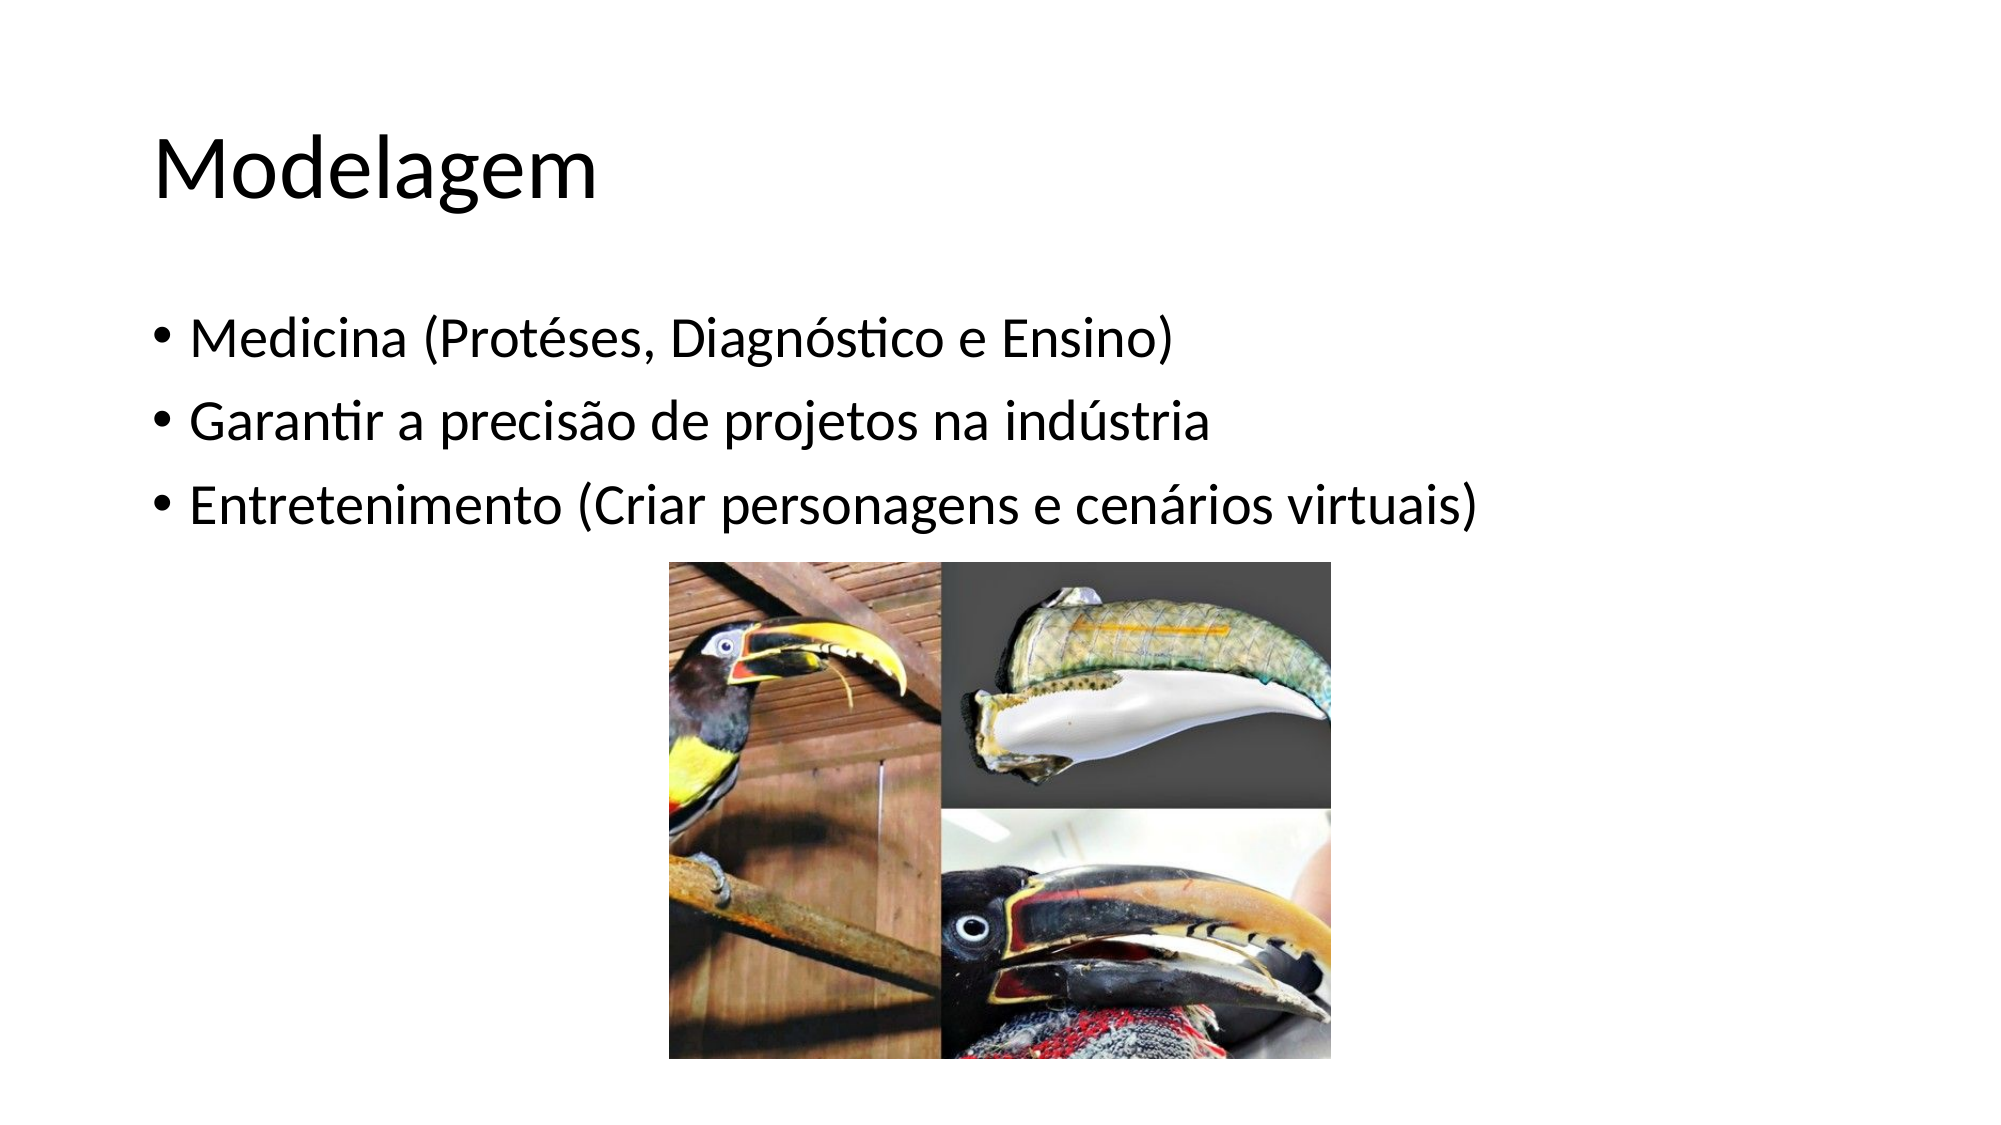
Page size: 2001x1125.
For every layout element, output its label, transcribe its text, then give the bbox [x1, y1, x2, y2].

title Modelagem [137, 59, 1863, 278]
list Medicina (Protéses, Diagnóstico e Ensino) Garantir a precisão de projetos na indústria Entretenimento (Criar personagens e cenários virtuais) [137, 299, 1863, 1014]
picture [669, 562, 1331, 1059]
